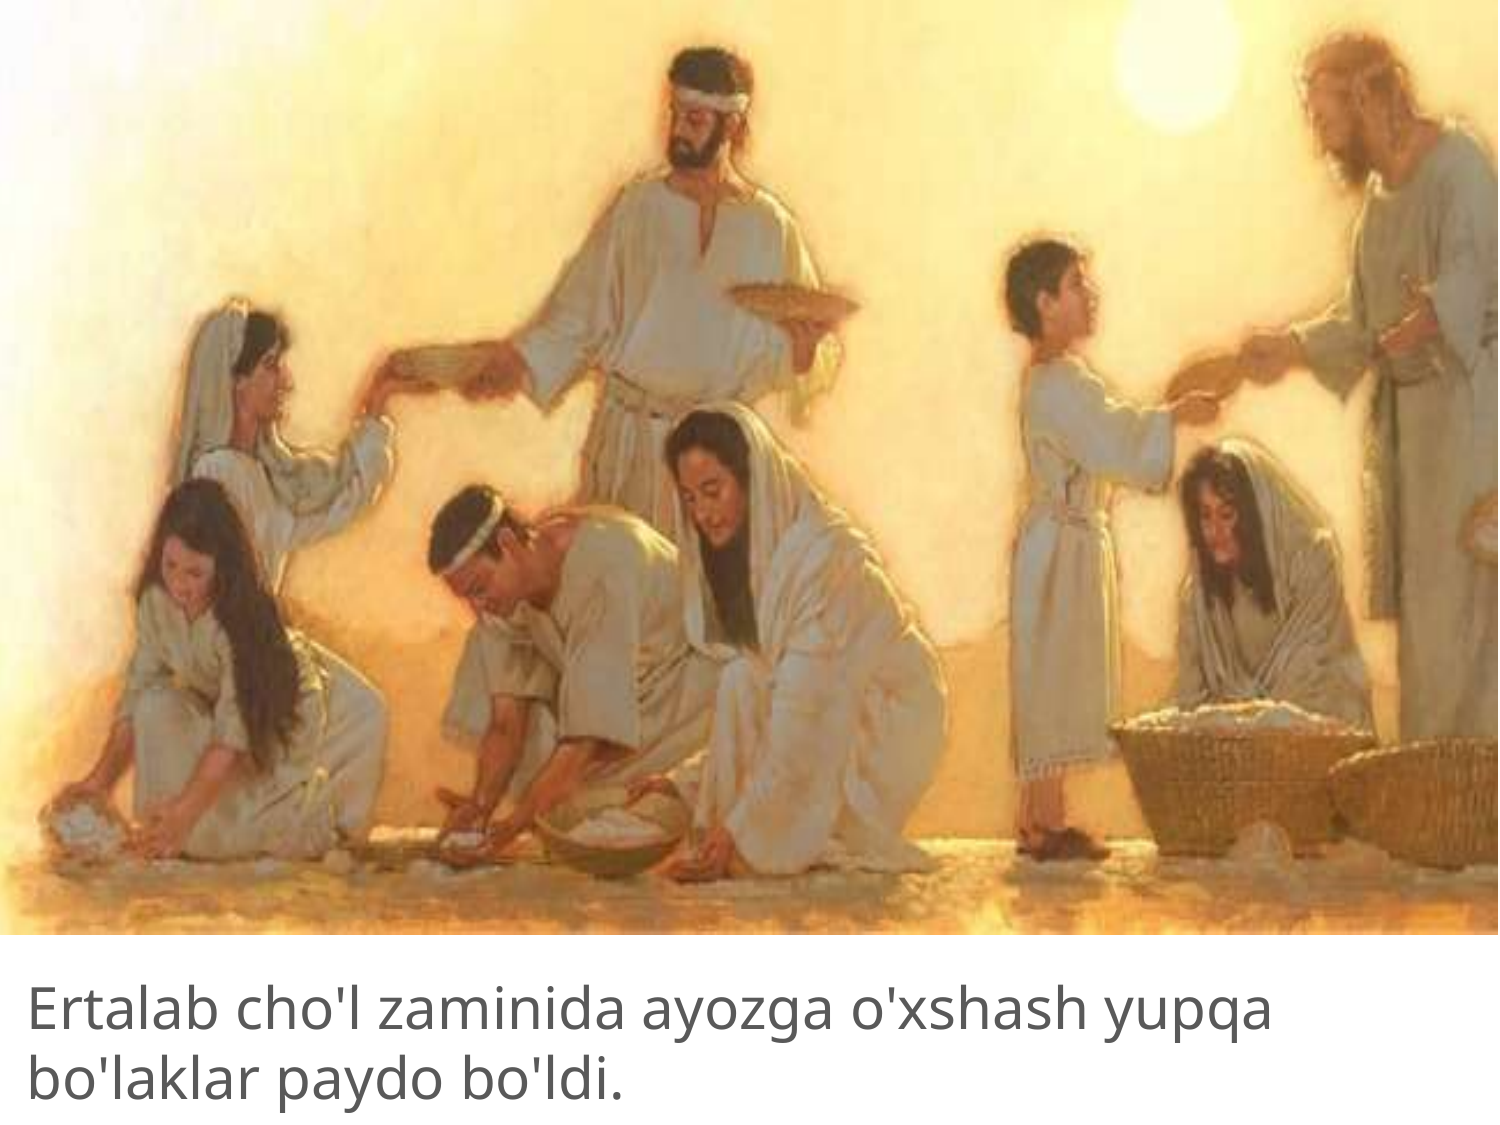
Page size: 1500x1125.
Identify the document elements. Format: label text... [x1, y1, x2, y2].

text_box Ertalab cho'l zaminida ayozga o'xshash yupqa bo'laklar paydo bo'ldi. [11, 964, 1498, 1119]
picture [0, 0, 1498, 935]
